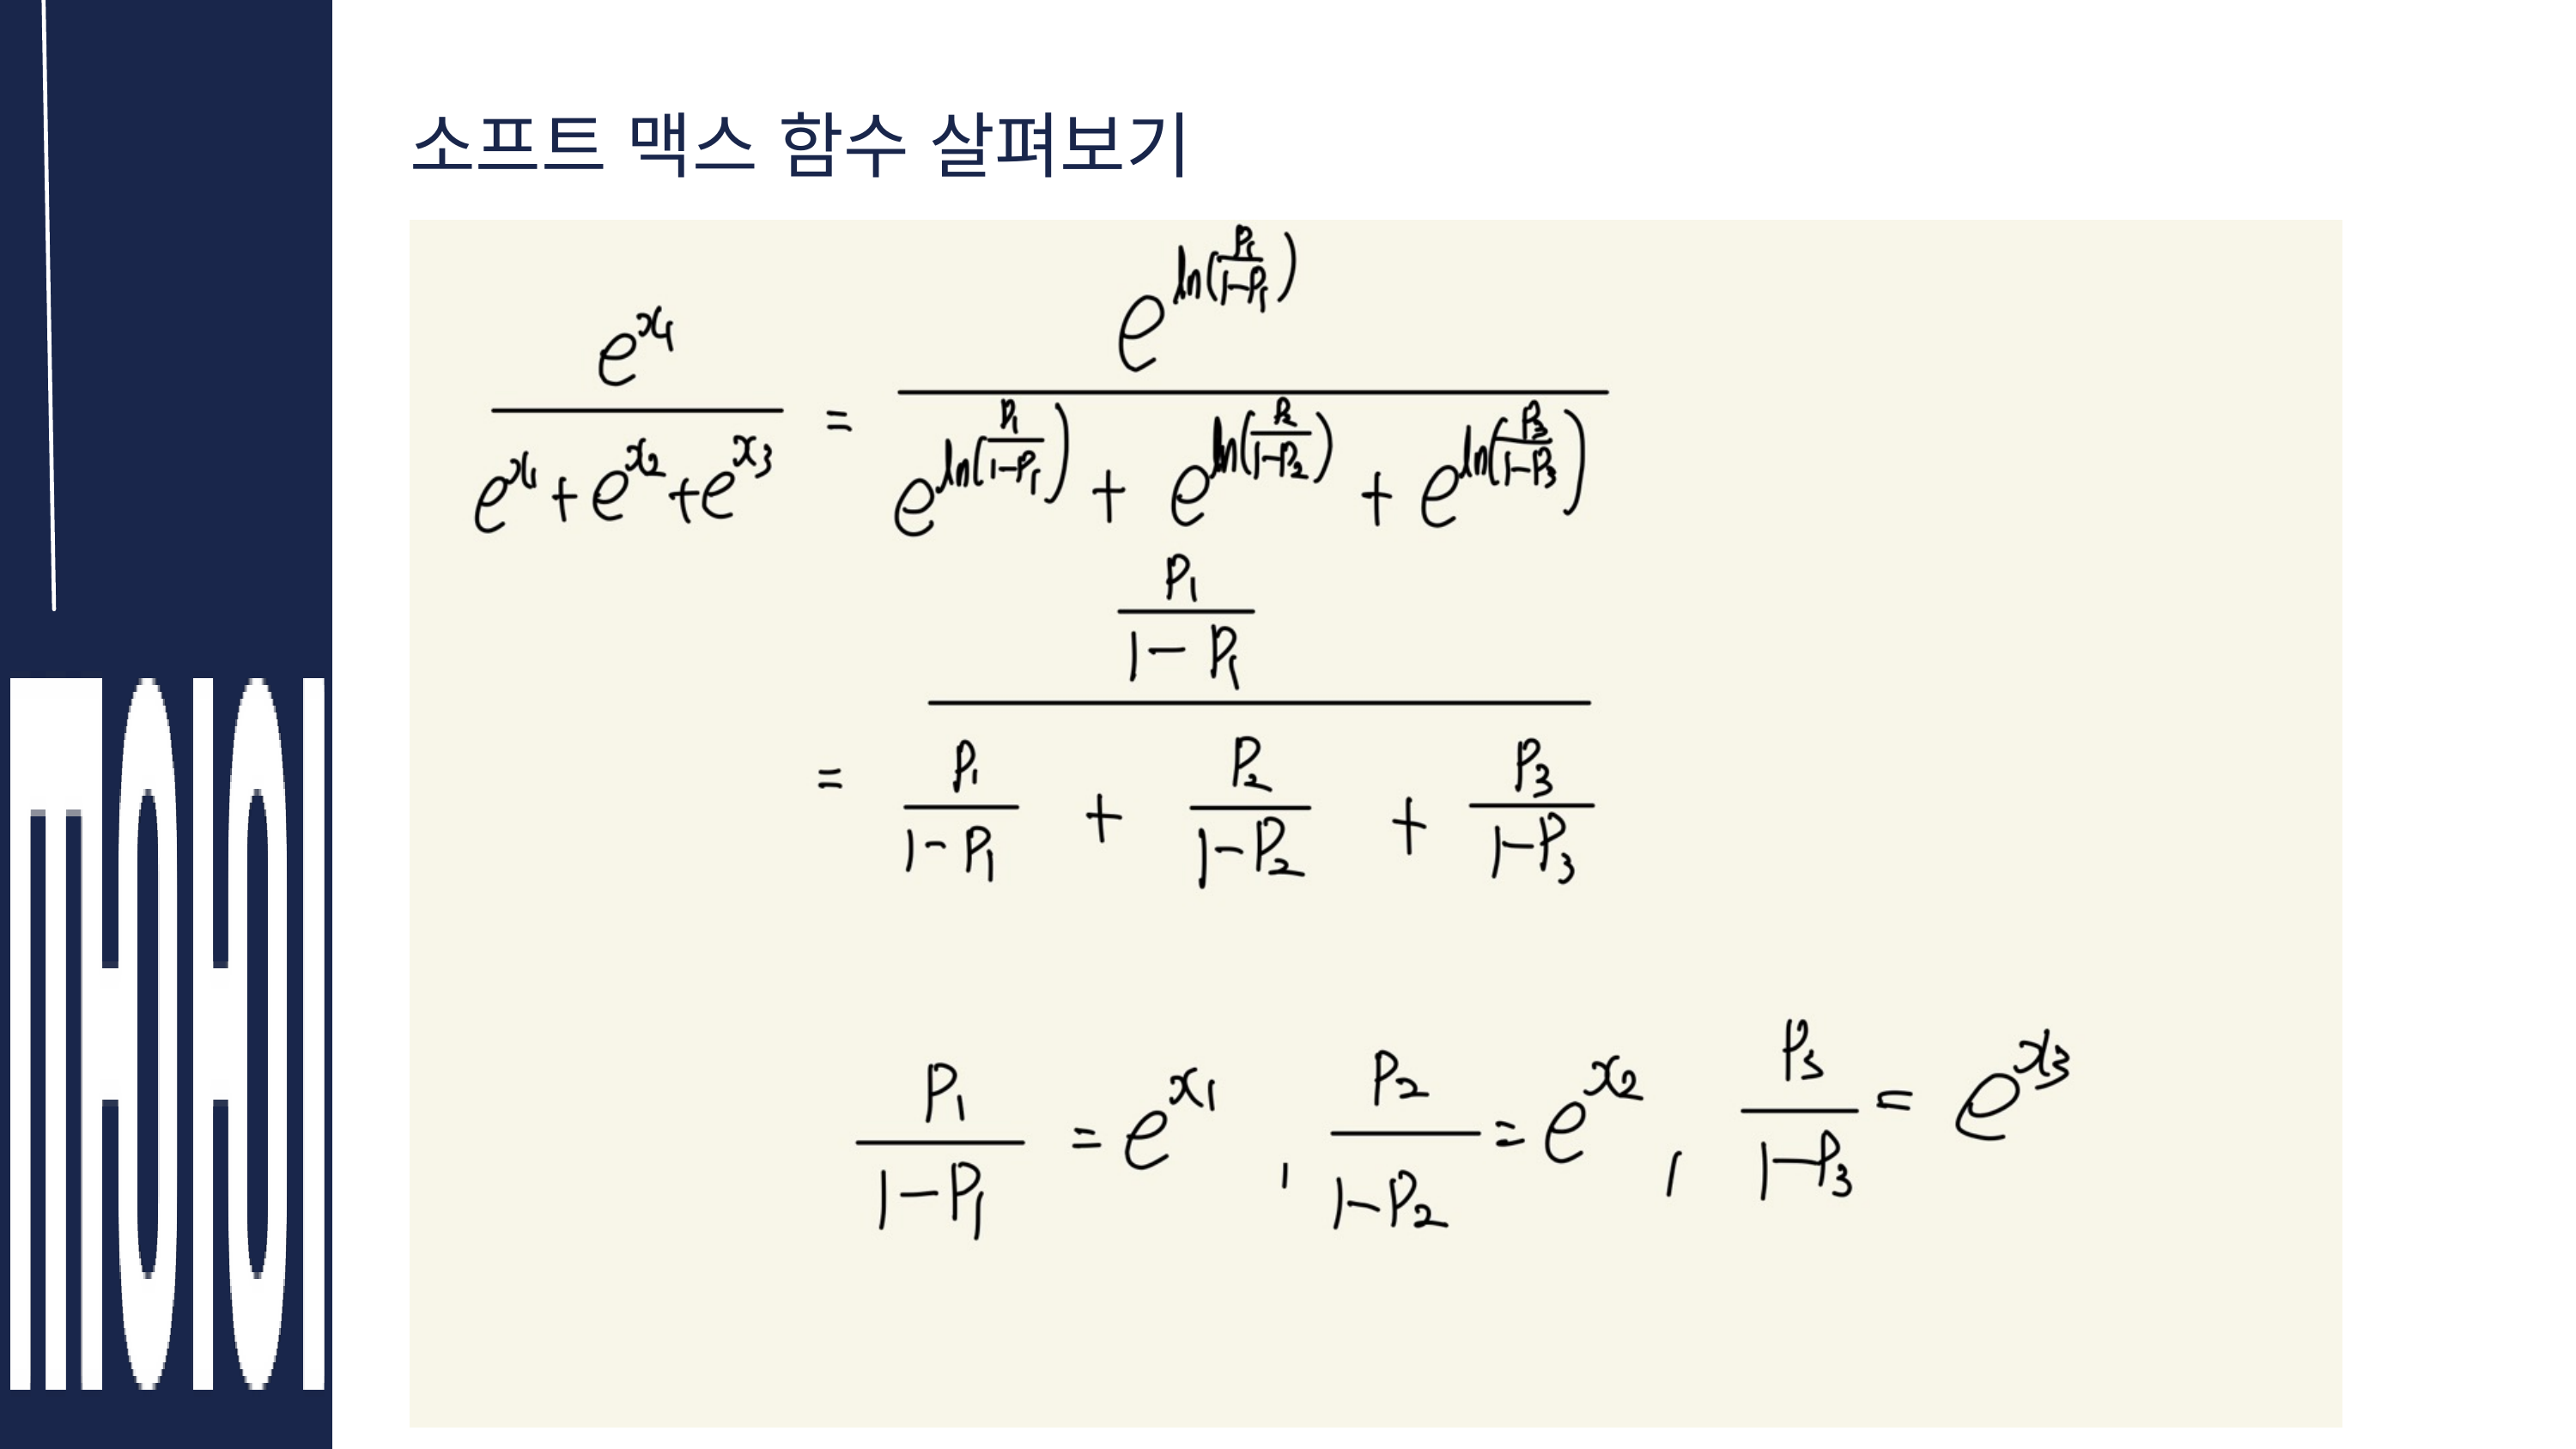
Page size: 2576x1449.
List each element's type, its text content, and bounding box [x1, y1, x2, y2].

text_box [0, 0, 333, 1449]
text_box 소프트 맥스 함수 살펴보기 [410, 87, 1787, 186]
picture [409, 219, 2342, 1428]
